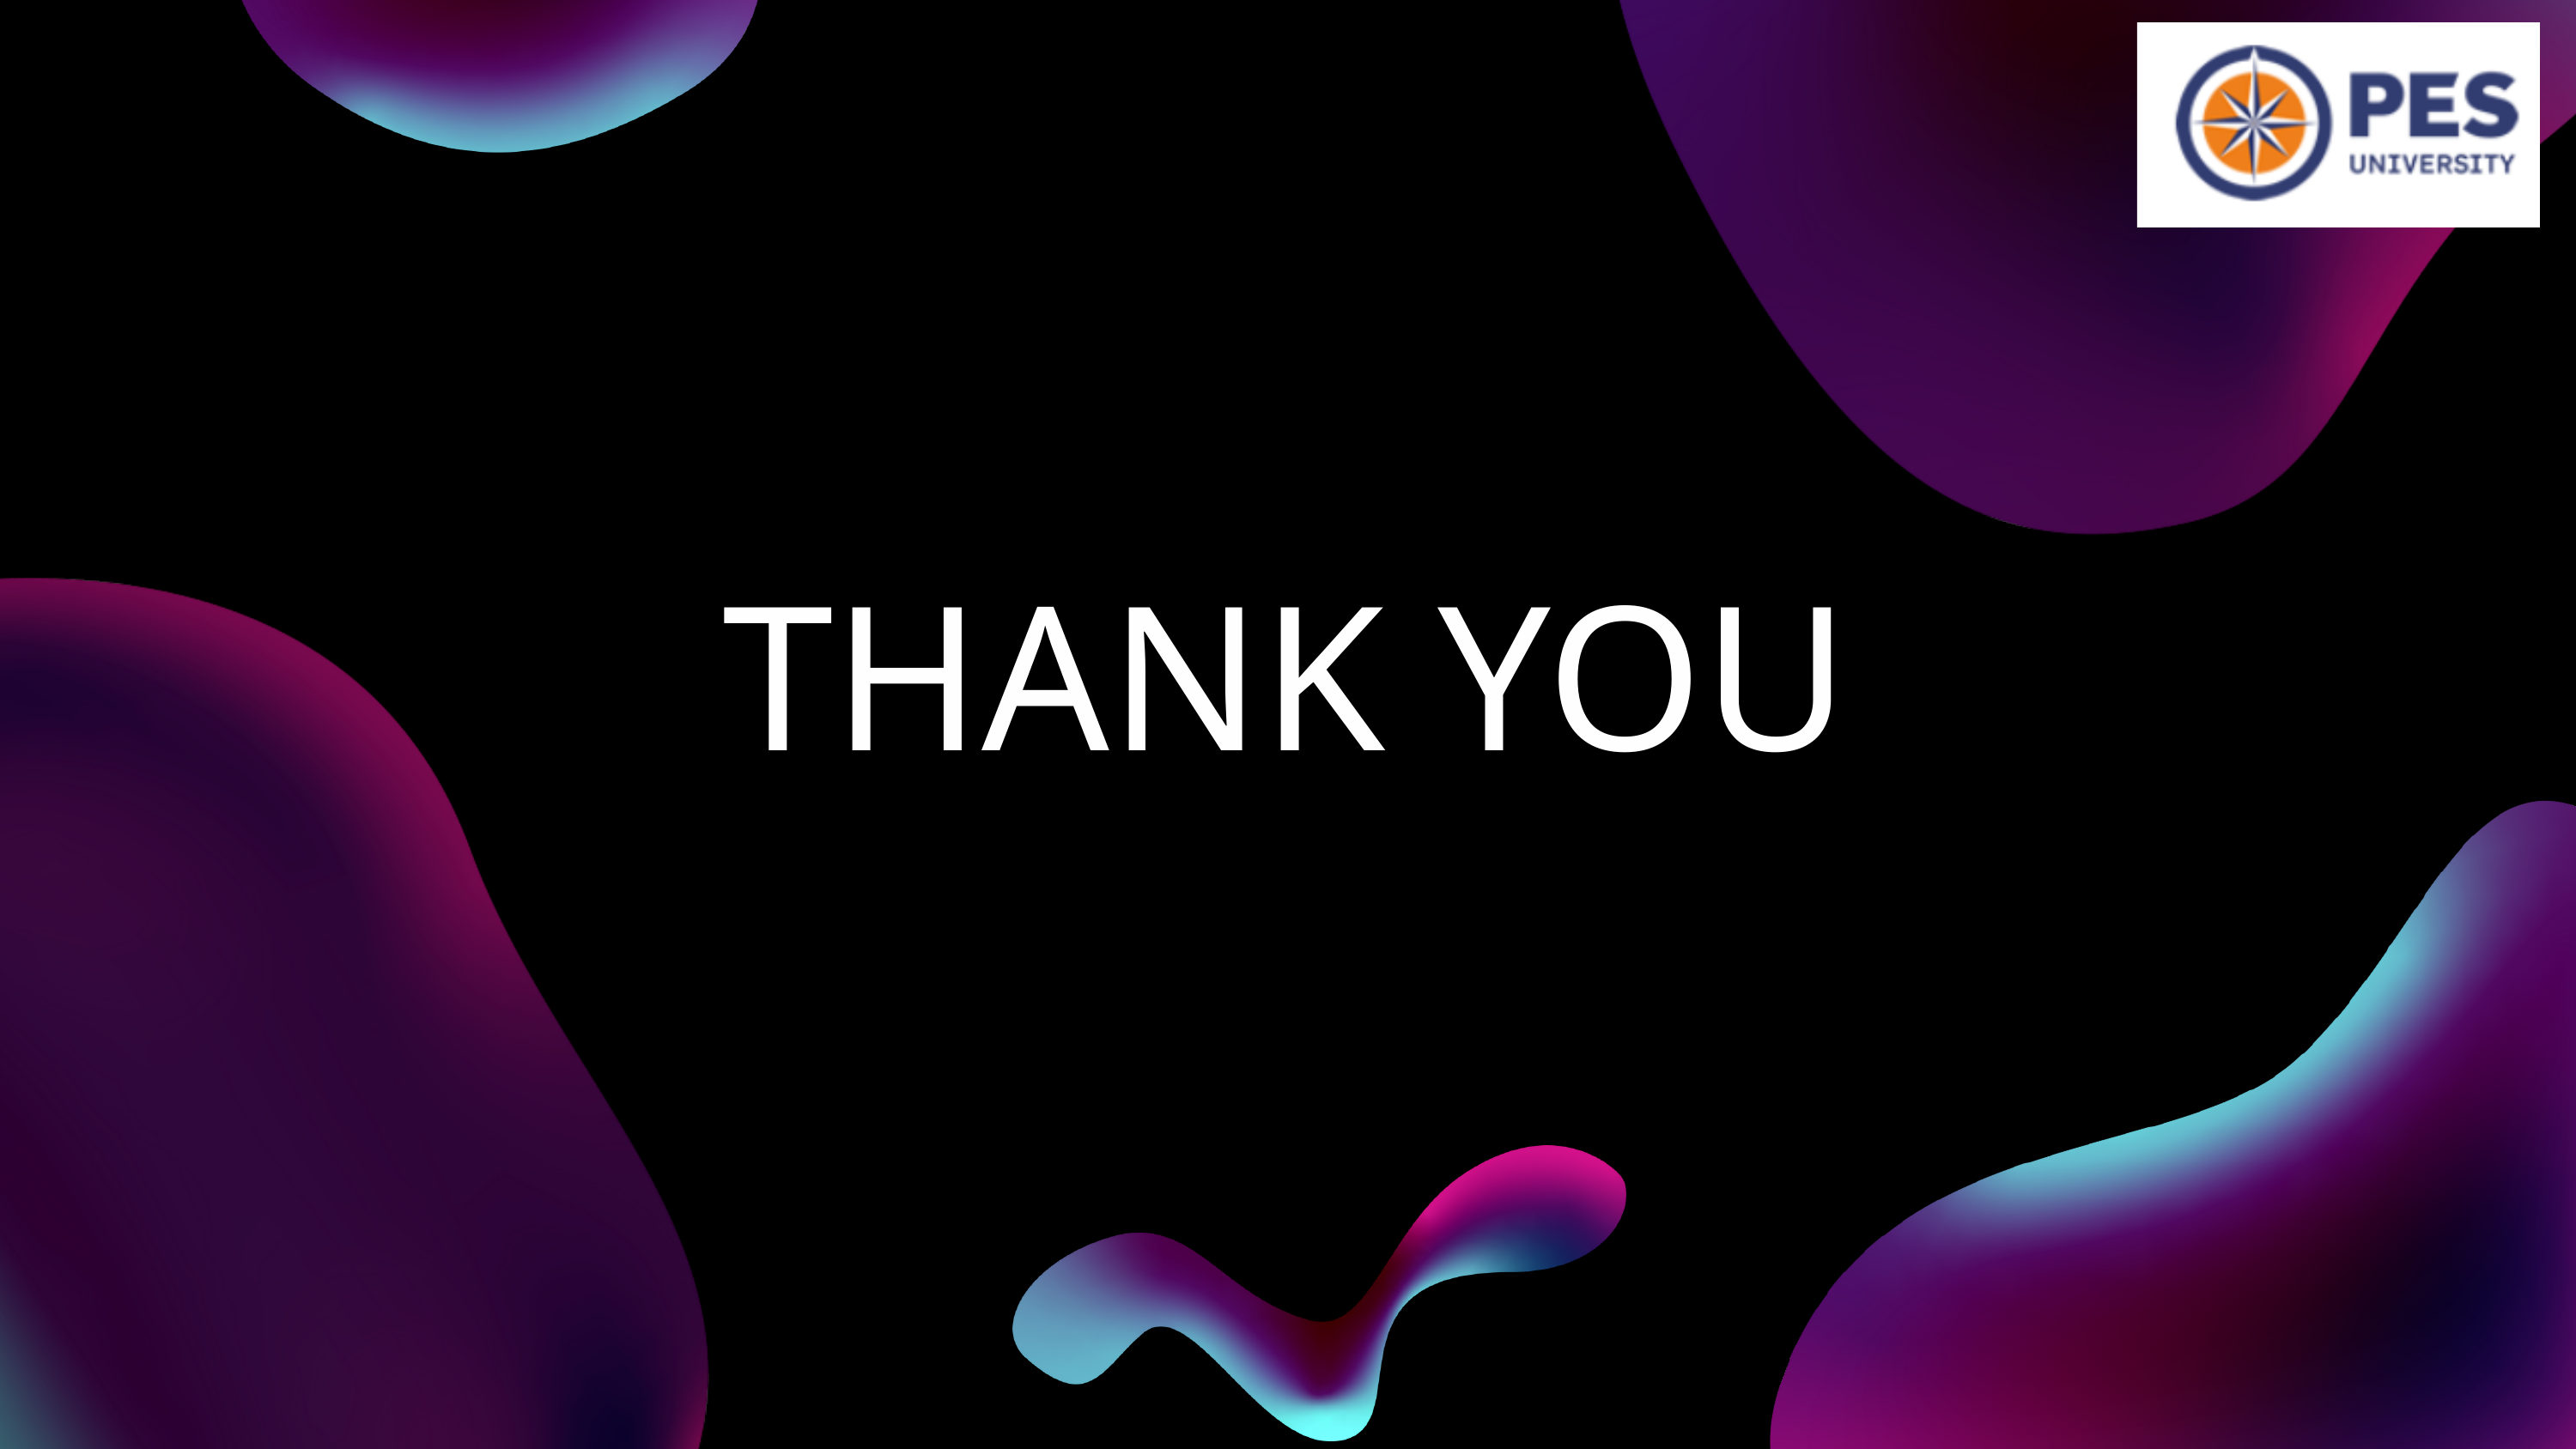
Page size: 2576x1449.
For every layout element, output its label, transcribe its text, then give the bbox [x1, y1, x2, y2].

picture [1470, 0, 2576, 672]
picture [1012, 1144, 1627, 1441]
picture [0, 573, 762, 1449]
picture [1757, 643, 2576, 1449]
text_box THANK YOU [447, 554, 2125, 791]
picture [149, 0, 781, 258]
